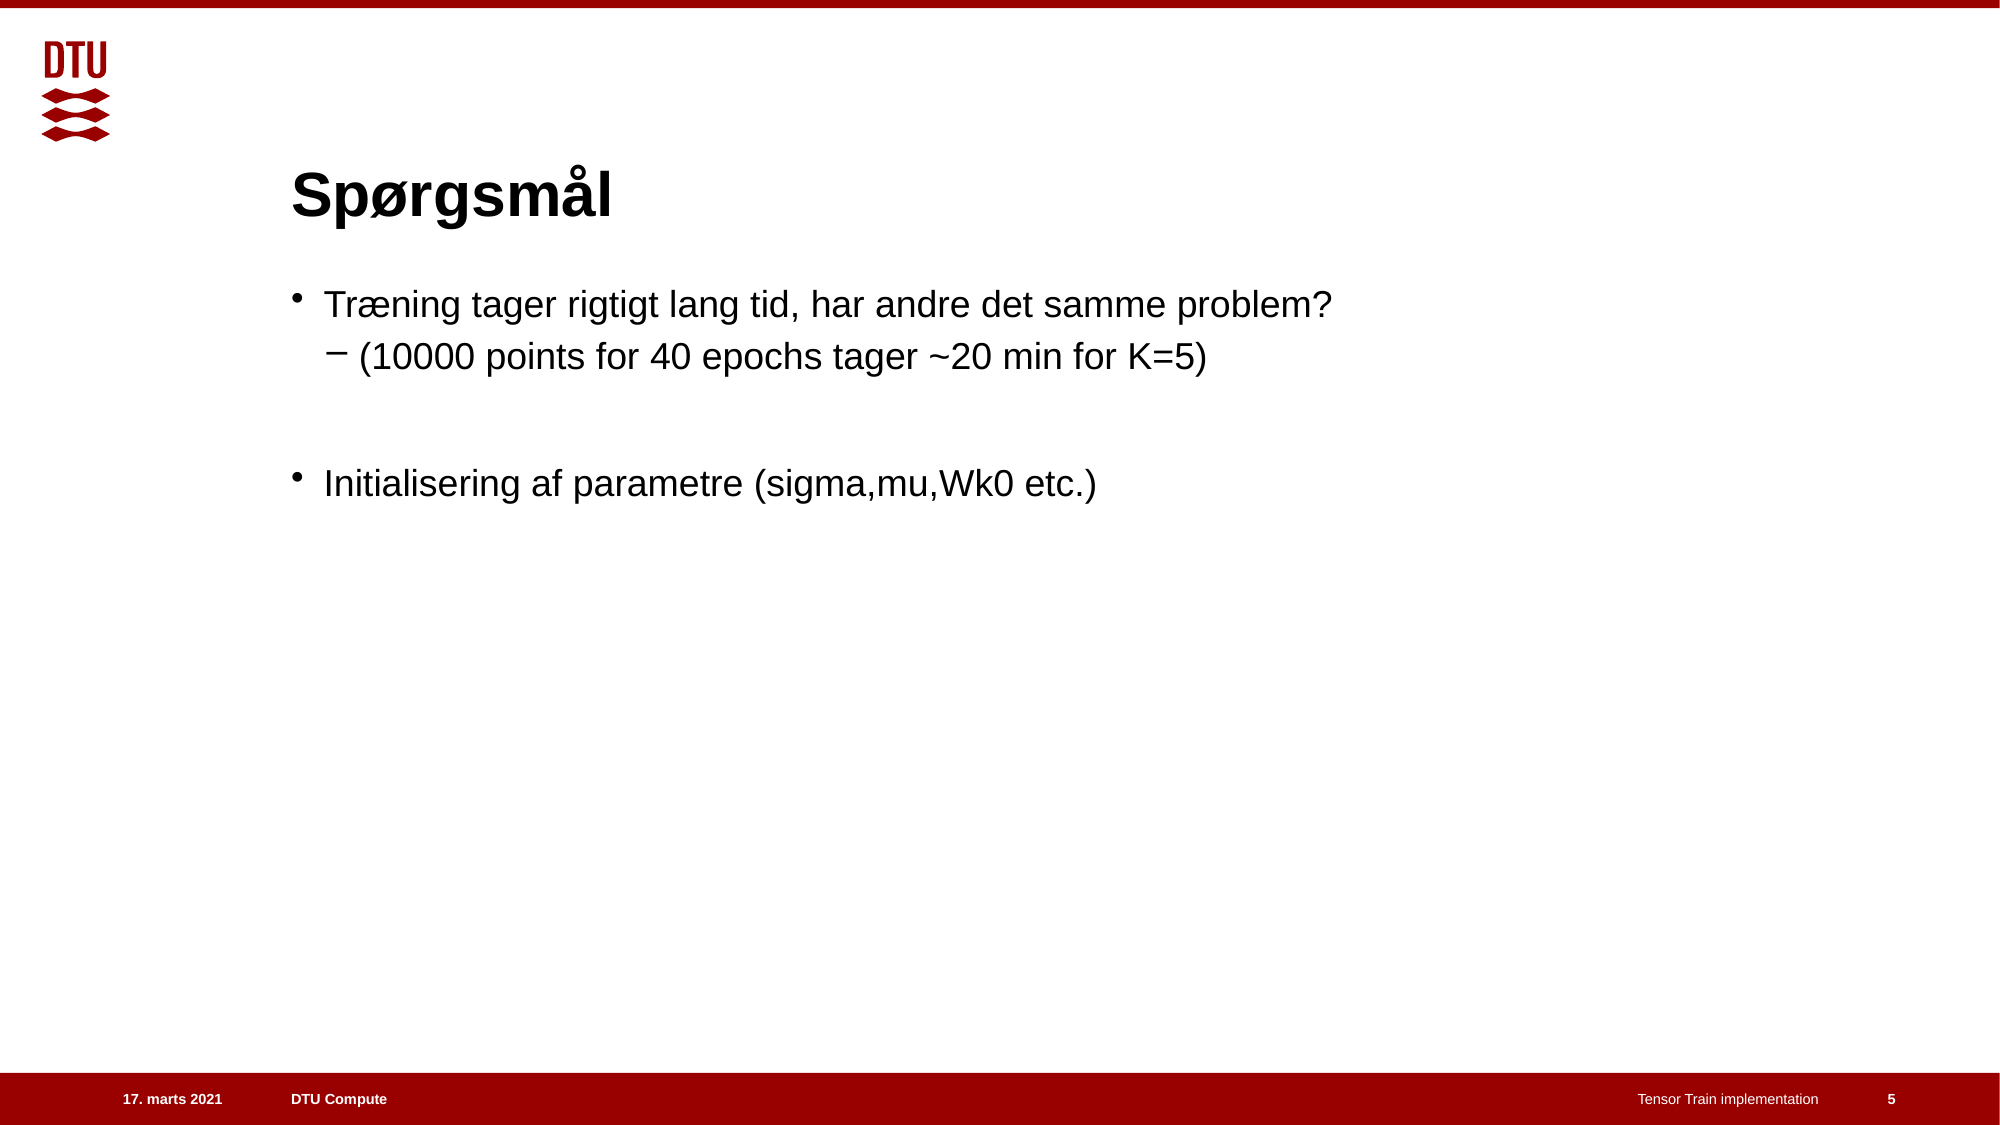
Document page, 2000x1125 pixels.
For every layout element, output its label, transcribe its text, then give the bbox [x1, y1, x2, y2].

slide_number 5 [1887, 1073, 1959, 1125]
list Træning tager rigtigt lang tid, har andre det samme problem? (10000 points for 40 epochs tager ~20 min for K=5) Initialisering af parametre (sigma,mu,Wk0 etc.) [291, 279, 1819, 1026]
title Spørgsmål [291, 69, 1819, 230]
